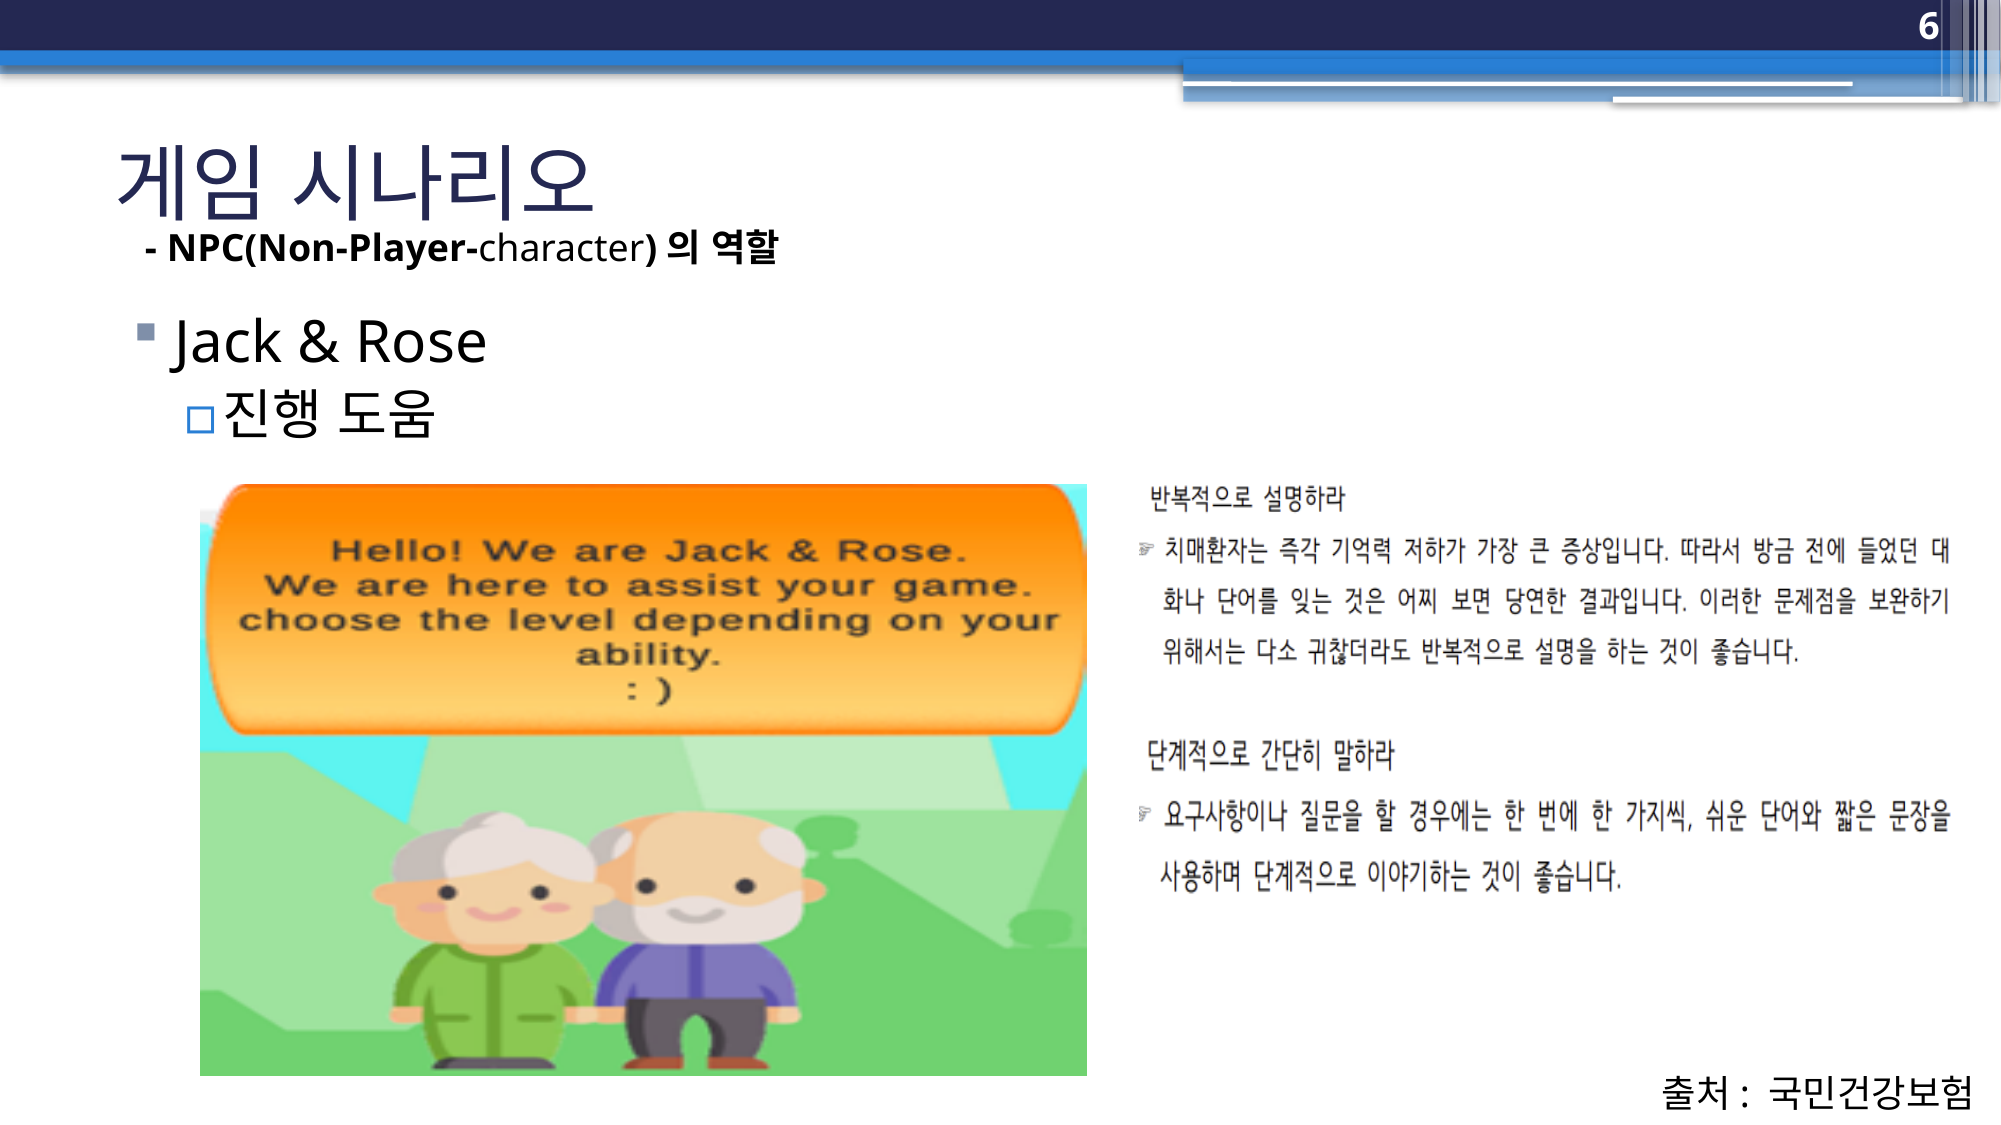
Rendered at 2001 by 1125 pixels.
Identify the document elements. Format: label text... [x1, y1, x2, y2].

picture [1452, 1027, 2000, 1125]
picture [1139, 731, 1955, 934]
slide_number 6 [1788, 0, 1955, 61]
picture [0, 484, 1087, 1125]
list Jack & Rose 진행 도움 [99, 296, 1900, 1101]
text_box - NPC(Non-Player-character)의 역할 [130, 217, 1317, 265]
picture [1139, 484, 1955, 687]
title 게임 시나리오 [99, 93, 1900, 269]
